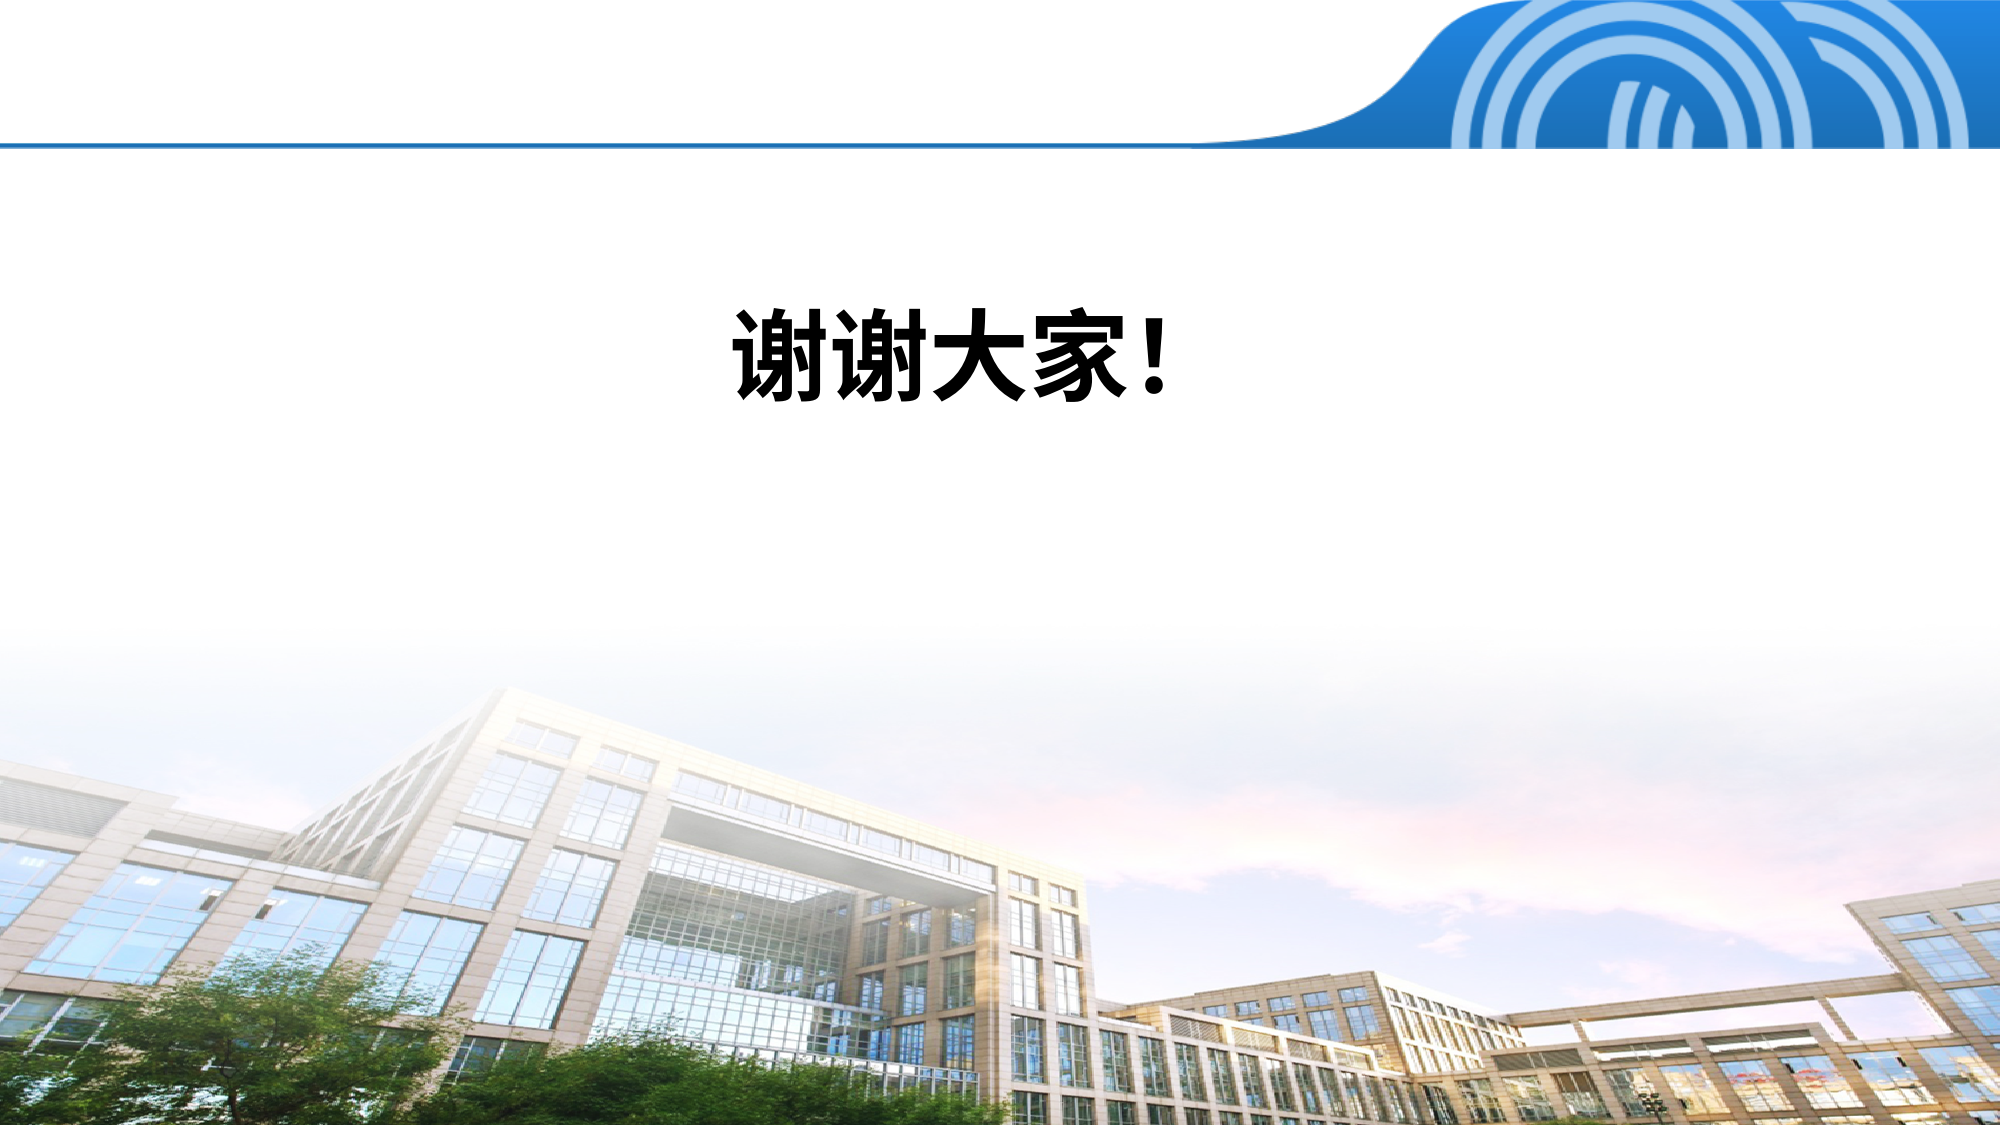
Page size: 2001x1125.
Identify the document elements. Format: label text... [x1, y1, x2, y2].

picture [0, 322, 2000, 1125]
title 谢谢大家！ [342, 230, 1618, 477]
picture [0, 0, 2000, 149]
